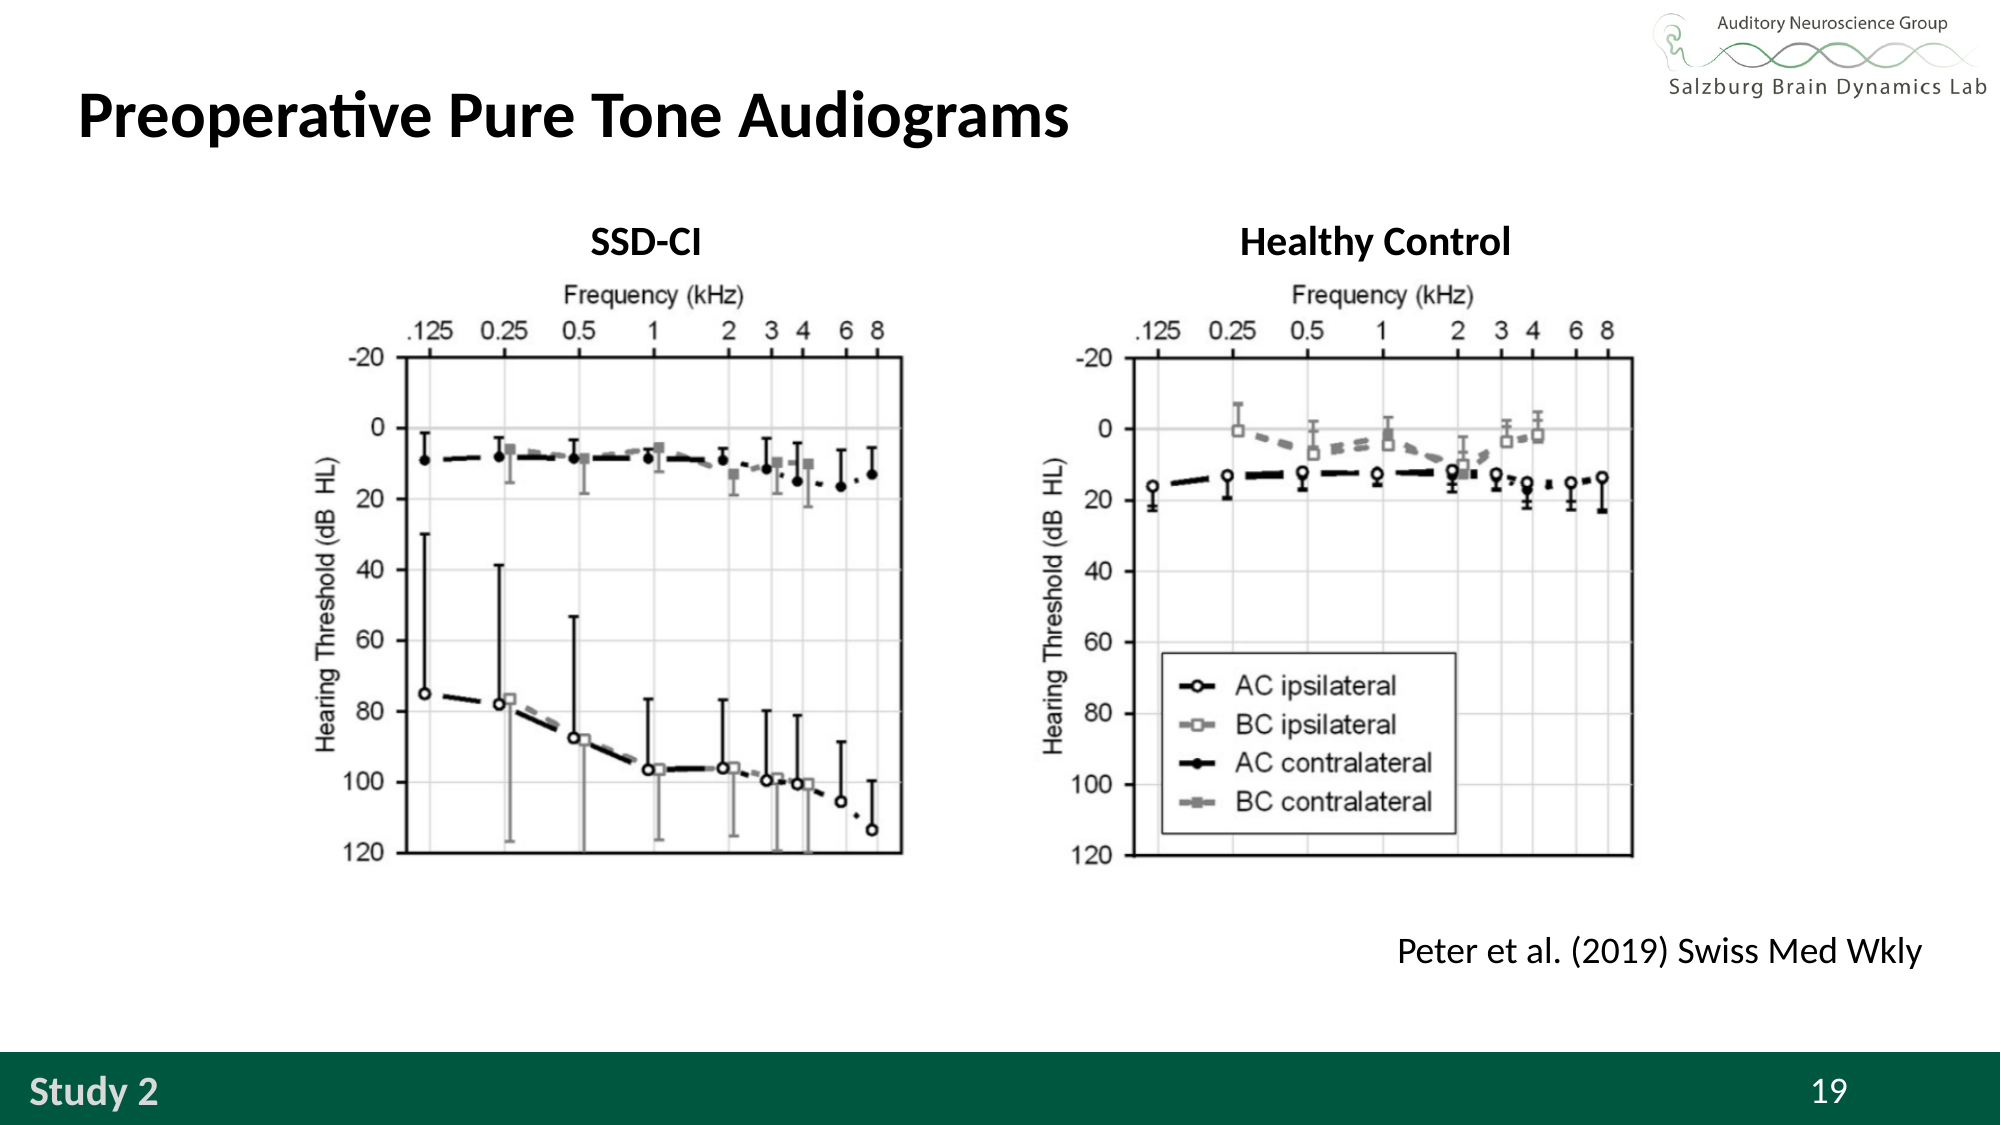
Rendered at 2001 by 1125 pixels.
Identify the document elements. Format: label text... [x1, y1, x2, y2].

text_box Preoperative Pure Tone Audiograms [63, 63, 1087, 159]
text_box Healthy Control [1225, 206, 1527, 271]
picture [298, 271, 1653, 878]
text_box SSD-CI [575, 206, 718, 271]
text_box Study 2 [14, 1056, 175, 1122]
text_box Peter et al. (2019) Swiss Med Wkly [1382, 918, 1938, 979]
slide_number 19 [1412, 1058, 1863, 1118]
picture [1648, 4, 1999, 99]
